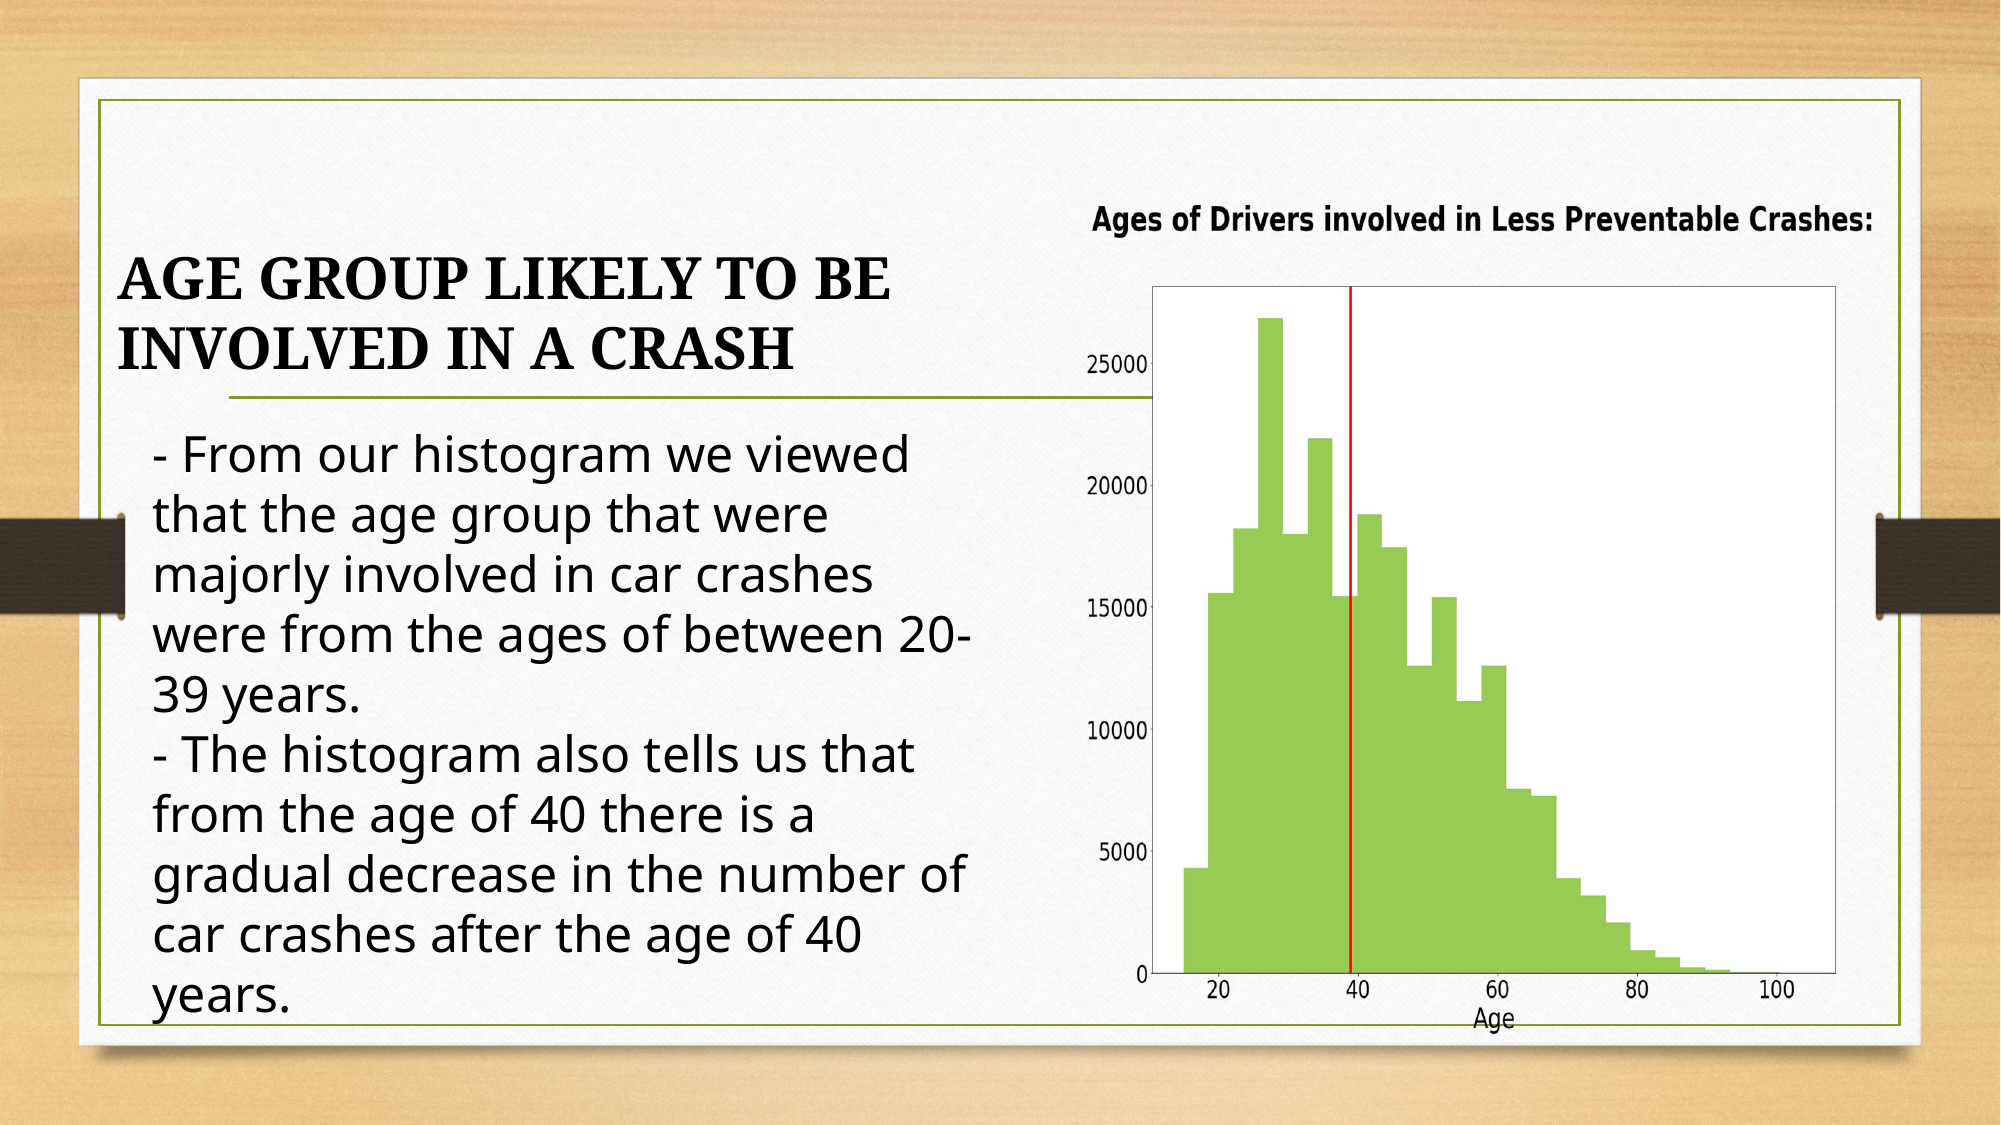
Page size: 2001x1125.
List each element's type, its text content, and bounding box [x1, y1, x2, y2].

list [1086, 201, 1878, 1038]
text_box - From our histogram we viewed that the age group that were majorly involved in car crashes were from the ages of between 20-39 years. - The histogram also tells us that from the age of 40 there is a gradual decrease in the number of car crashes after the age of 40 years. [137, 415, 1015, 1075]
picture [0, 0, 2001, 1125]
text_box AGE GROUP LIKELY TO BE INVOLVED IN A CRASH [102, 234, 1037, 389]
